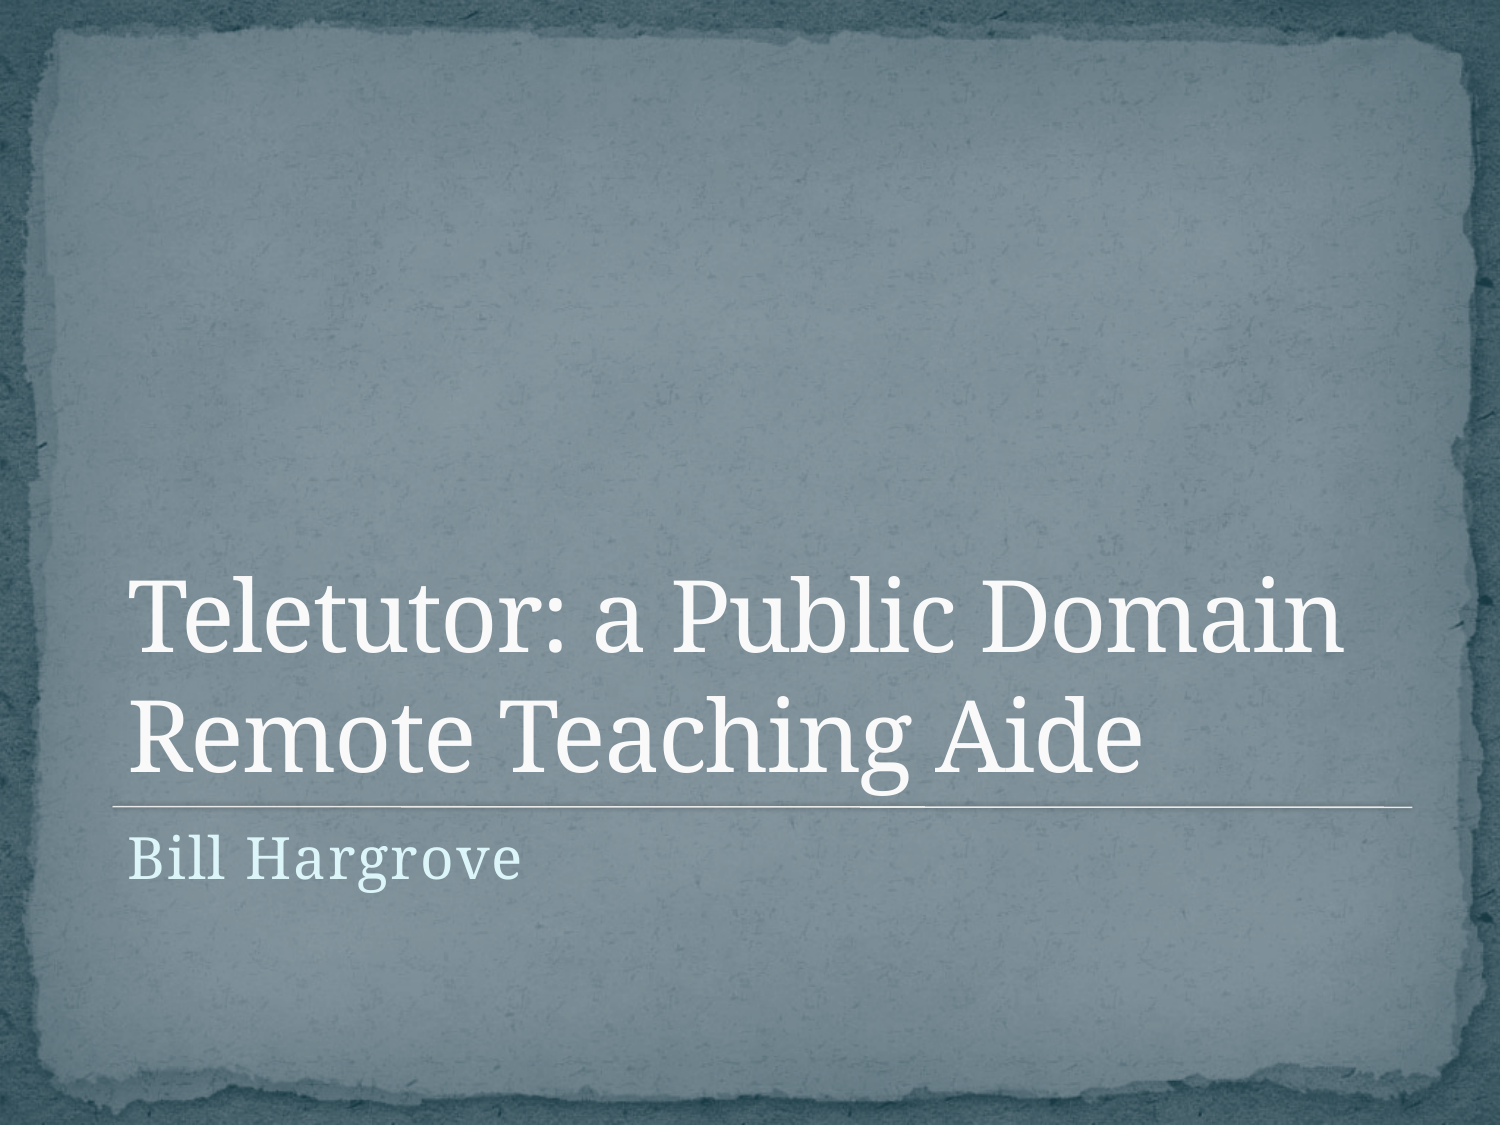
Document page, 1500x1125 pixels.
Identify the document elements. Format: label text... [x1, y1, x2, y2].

title Teletutor: a Public Domain Remote Teaching Aide [112, 574, 1413, 800]
list Bill Hargrove [112, 813, 1413, 975]
